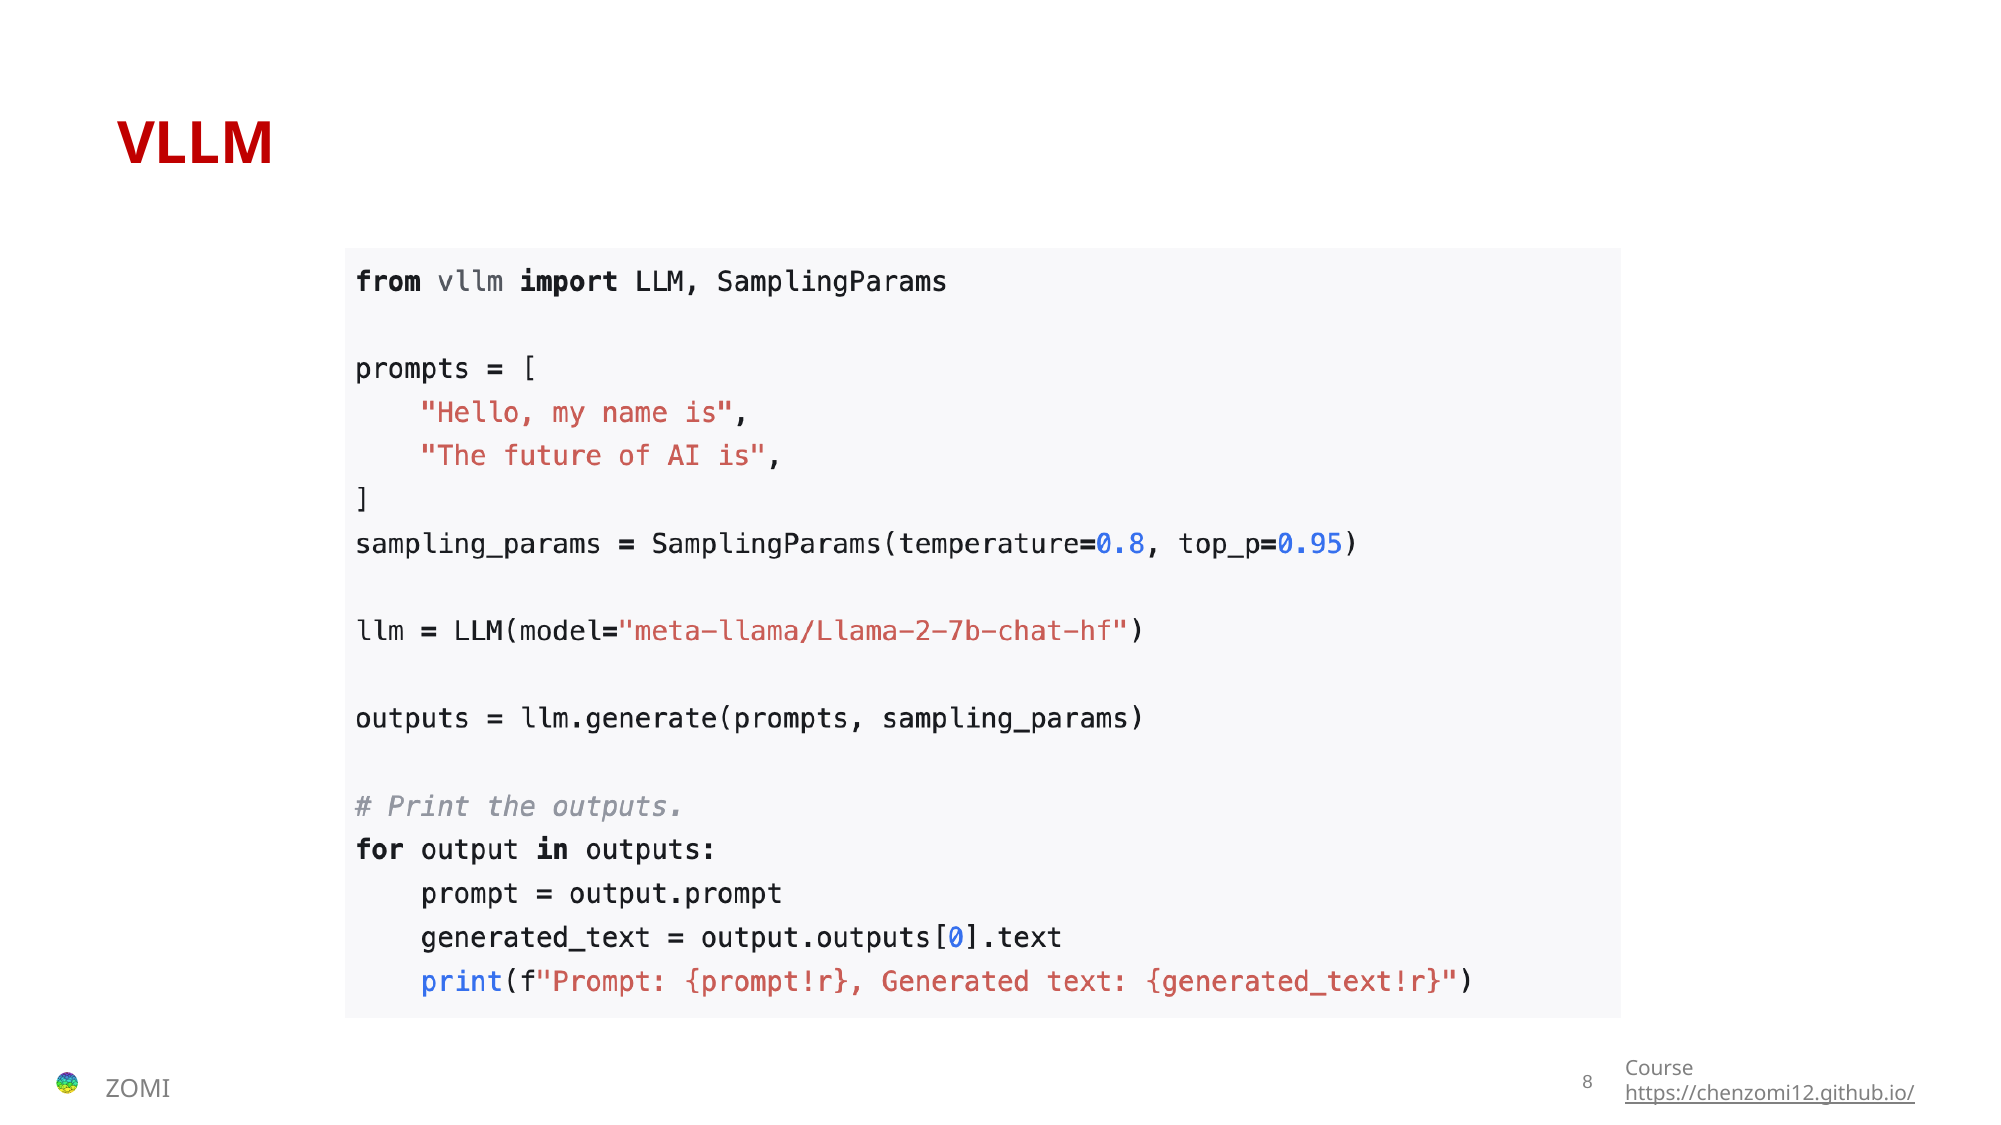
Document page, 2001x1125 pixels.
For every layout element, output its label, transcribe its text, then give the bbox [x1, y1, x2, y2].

picture [57, 1073, 77, 1093]
title VLLM [102, 91, 1901, 189]
picture [345, 247, 1621, 1018]
